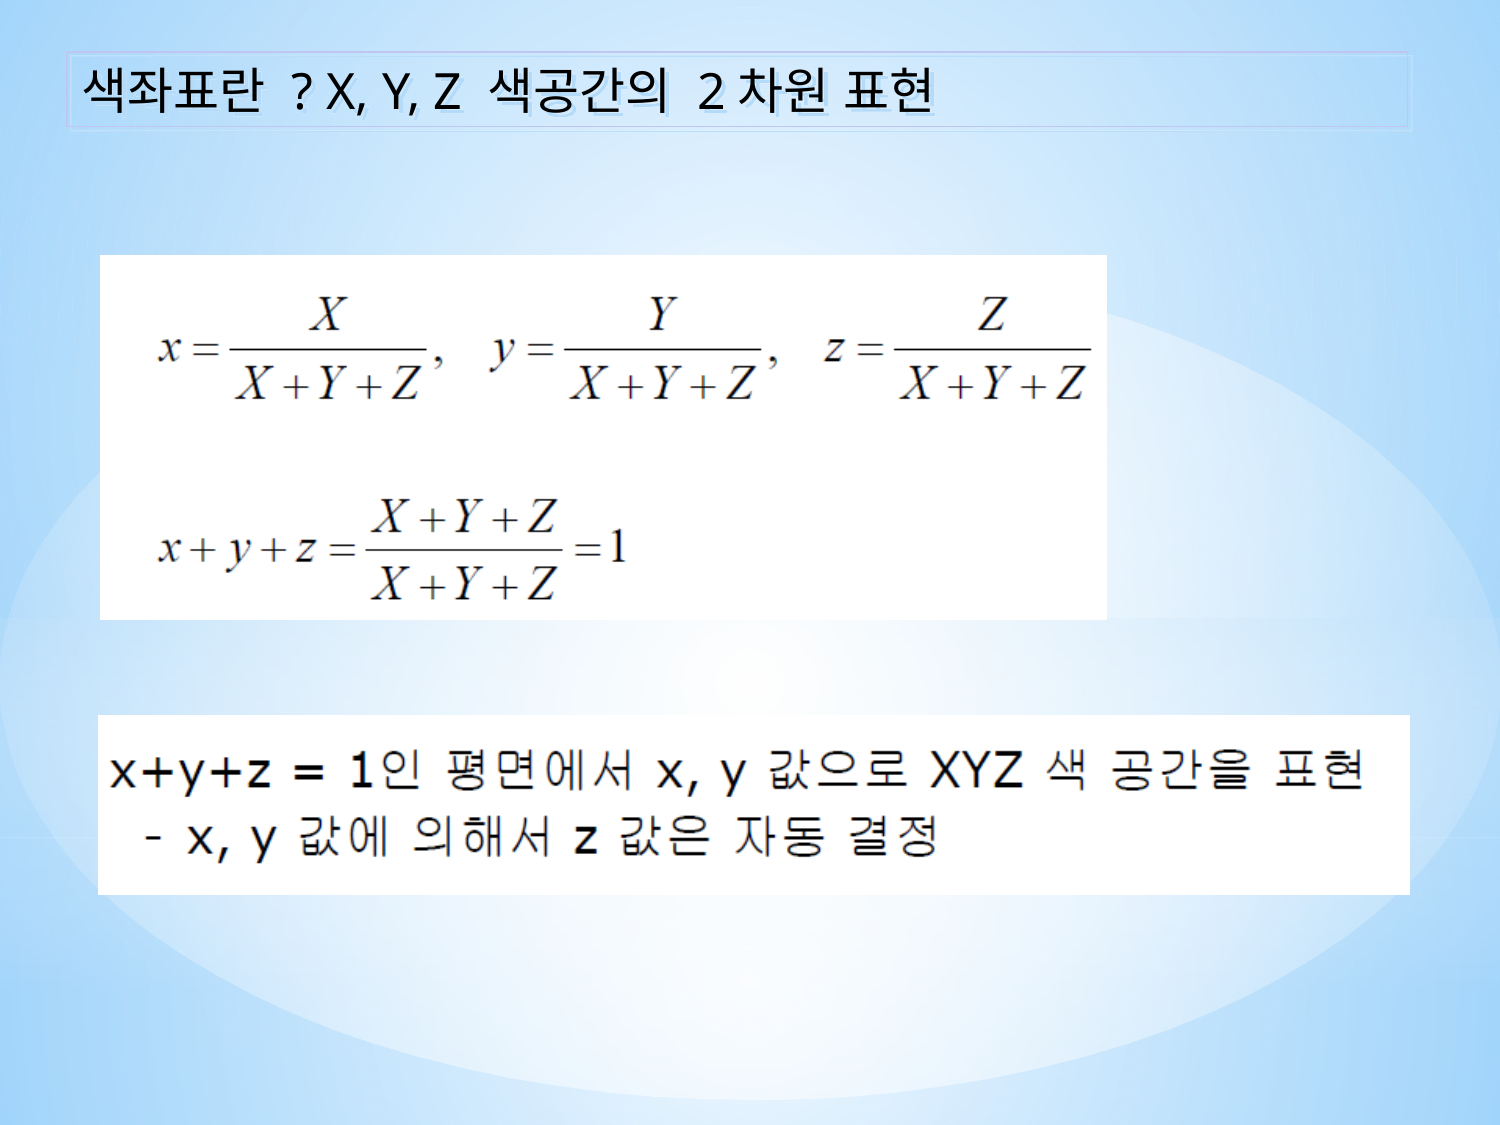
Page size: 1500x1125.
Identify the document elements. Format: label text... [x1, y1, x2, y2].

picture [100, 255, 1107, 620]
text_box 색좌표란 ? X, Y, Z 색공간의 2차원 표현 [66, 51, 1408, 127]
picture [98, 715, 1410, 895]
